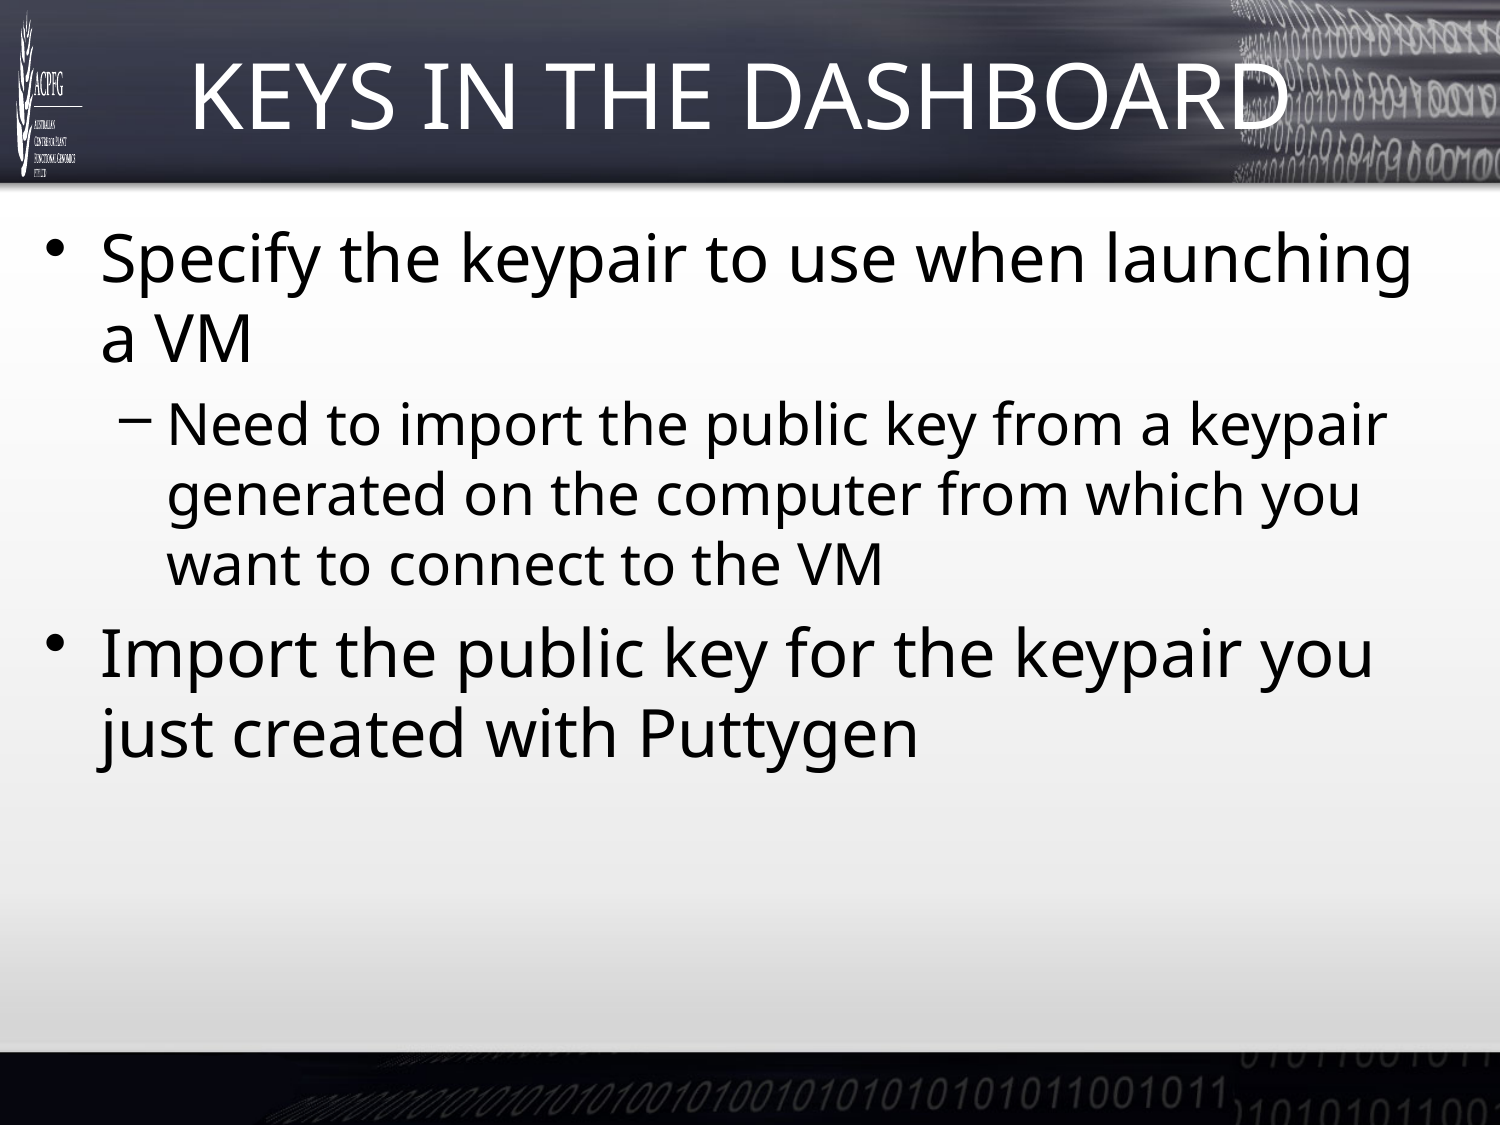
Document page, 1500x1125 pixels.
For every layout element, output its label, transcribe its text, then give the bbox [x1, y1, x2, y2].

list Specify the keypair to use when launching a VM Need to import the public key from a keypair generated on the computer from which you want to connect to the VM Import the public key for the keypair you just created with Puttygen [29, 208, 1471, 1036]
title Keys in the Dashboard [82, 30, 1400, 149]
picture [0, 0, 1500, 1125]
